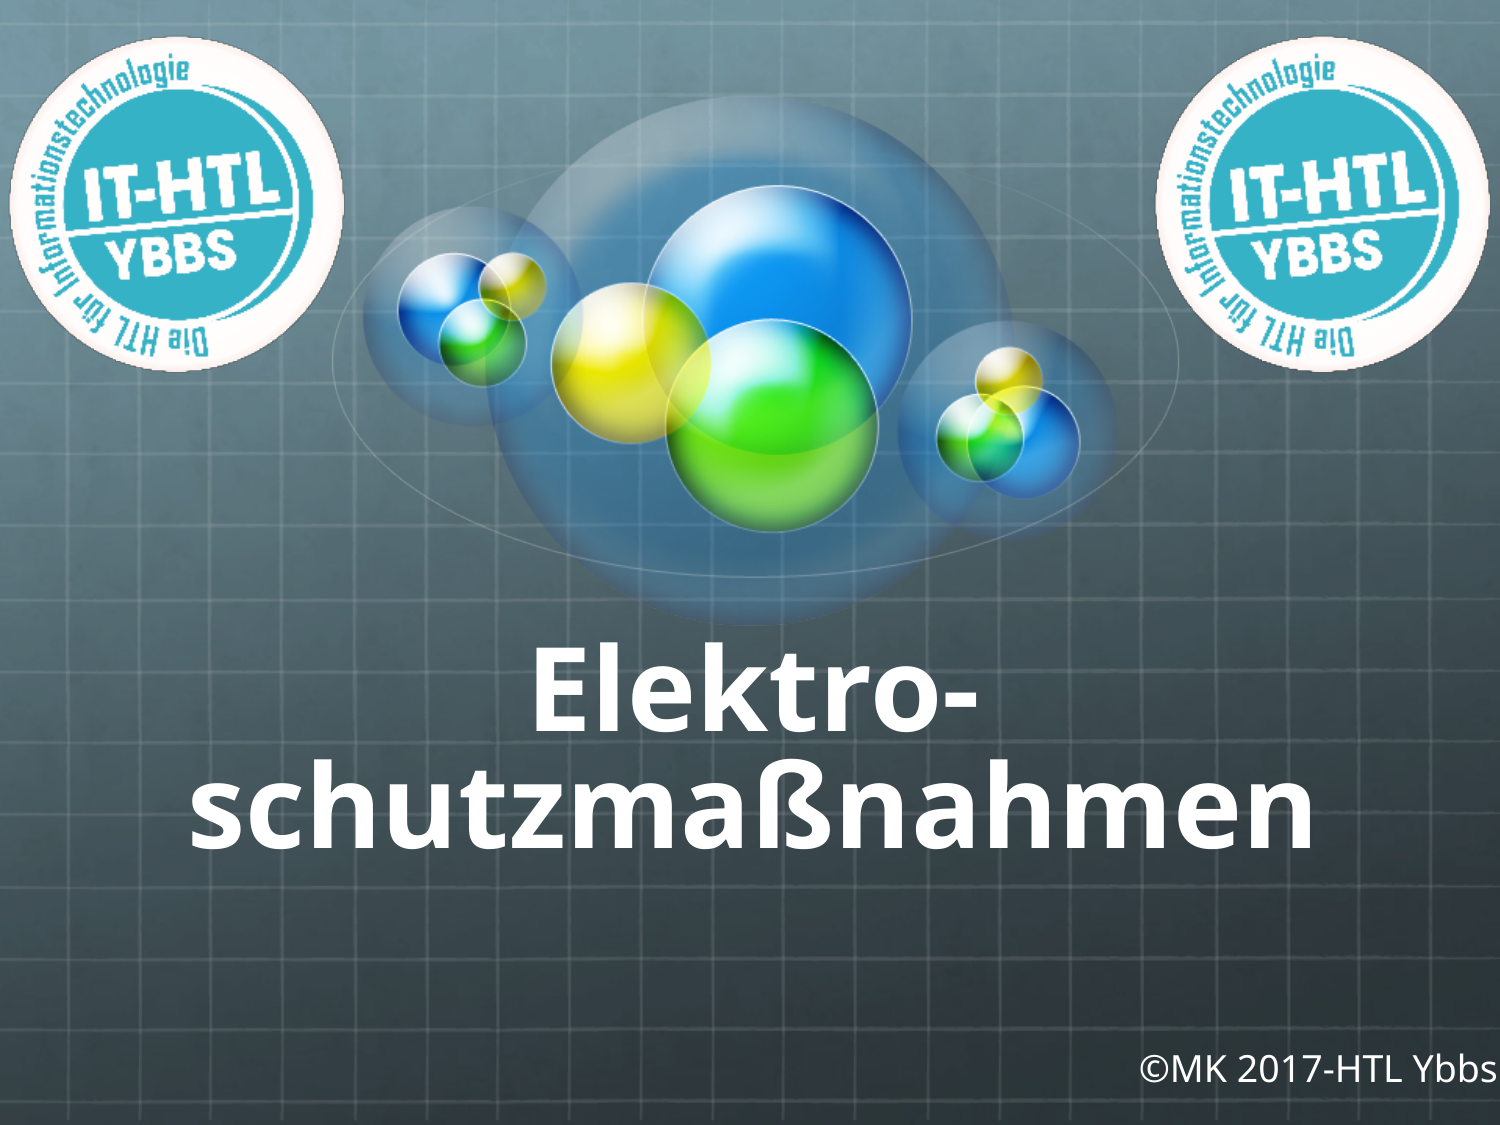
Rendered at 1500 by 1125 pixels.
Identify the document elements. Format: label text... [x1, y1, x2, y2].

subtitle schutzmaßnahmen [134, 724, 1372, 894]
title Elektro- [134, 596, 1372, 724]
picture [0, 0, 1500, 1125]
text_box ©MK 2017-HTL Ybbs [1124, 1037, 1500, 1098]
